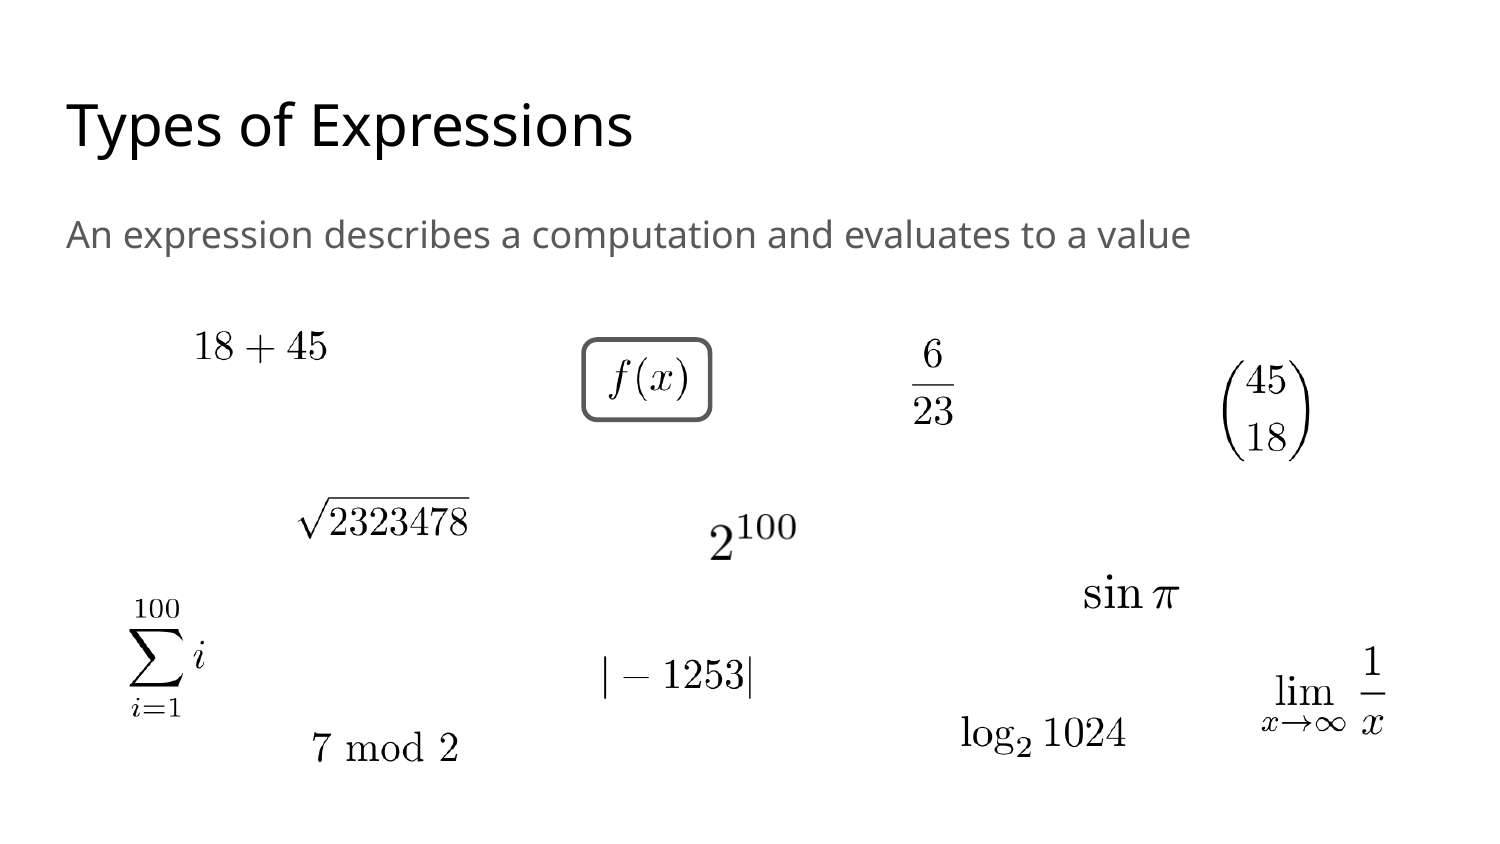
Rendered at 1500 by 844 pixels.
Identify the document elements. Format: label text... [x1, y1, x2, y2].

picture [115, 596, 219, 724]
picture [187, 323, 332, 368]
list An expression describes a computation and evaluates to a value [51, 189, 1449, 270]
picture [950, 703, 1140, 769]
picture [698, 505, 802, 566]
picture [595, 349, 698, 412]
picture [303, 727, 467, 768]
picture [1076, 566, 1186, 619]
picture [287, 490, 477, 543]
picture [595, 651, 758, 704]
picture [902, 333, 962, 428]
text_box [583, 339, 711, 420]
title Types of Expressions [51, 72, 1449, 167]
picture [1214, 347, 1318, 472]
picture [1256, 641, 1401, 742]
